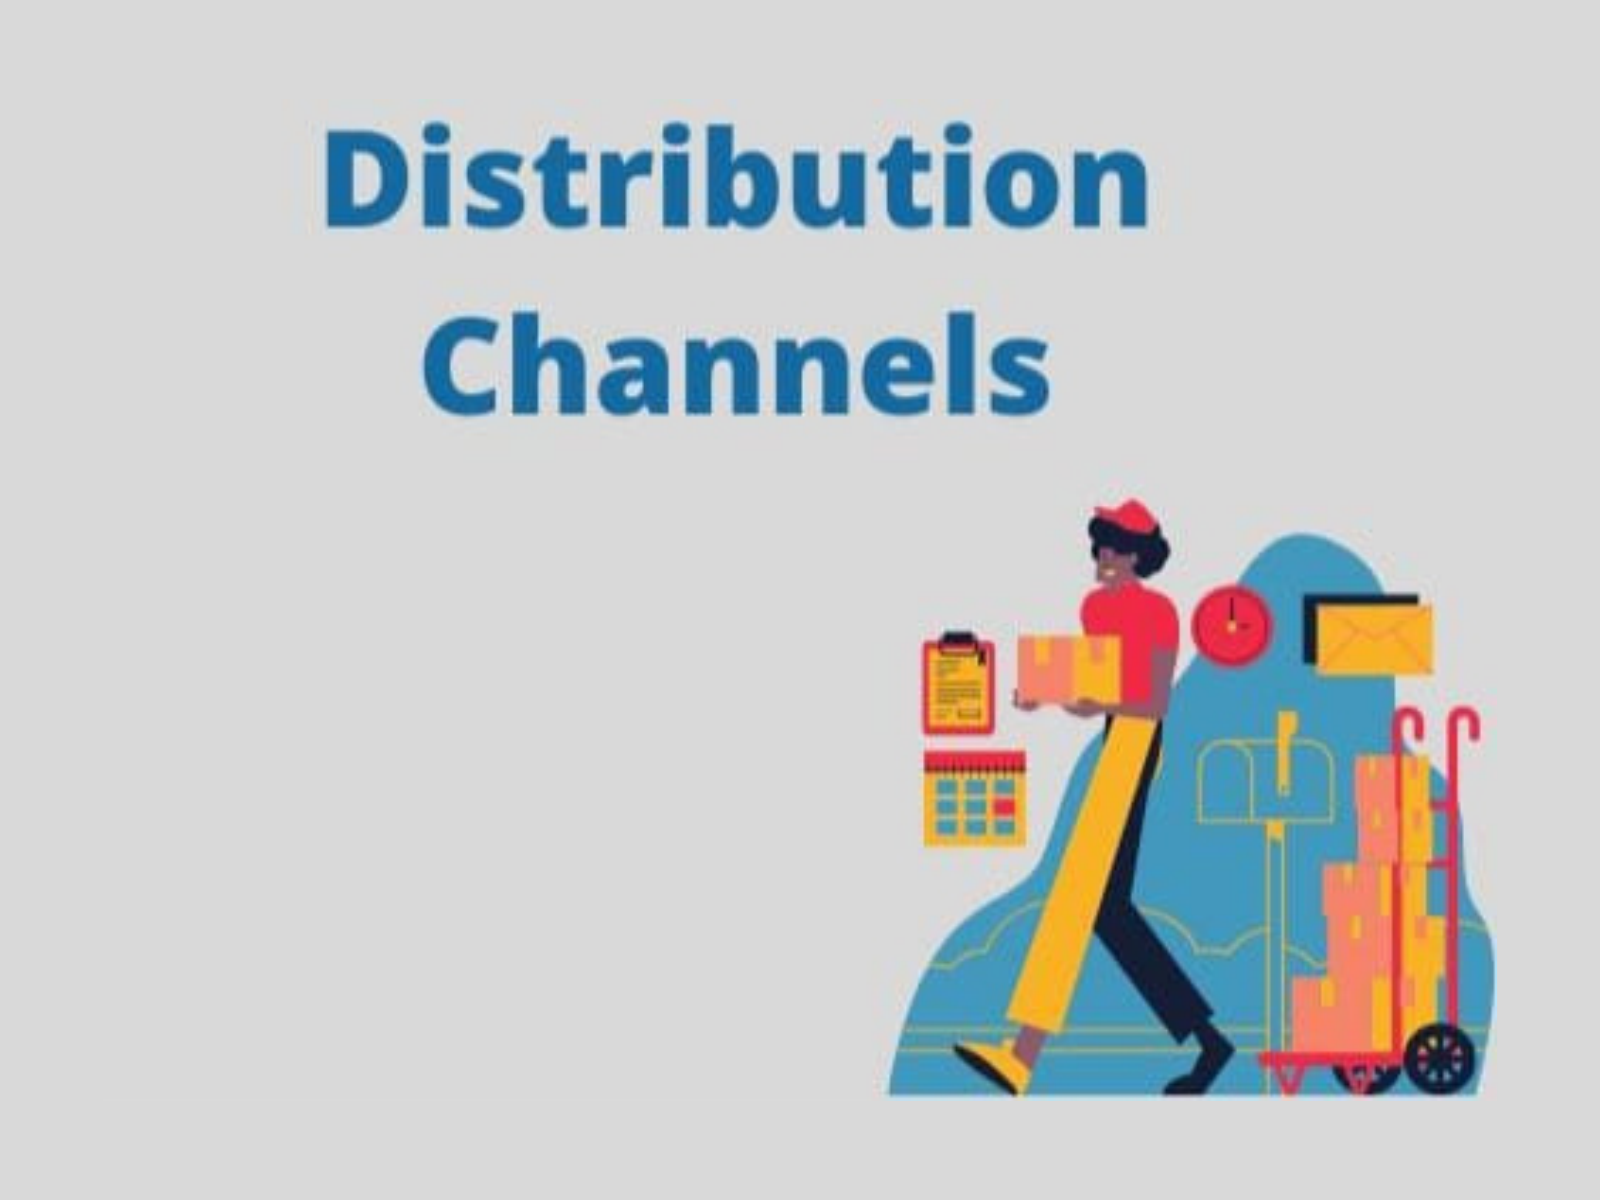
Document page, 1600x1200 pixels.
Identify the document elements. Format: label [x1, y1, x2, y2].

text_box [102, 99, 1498, 1101]
